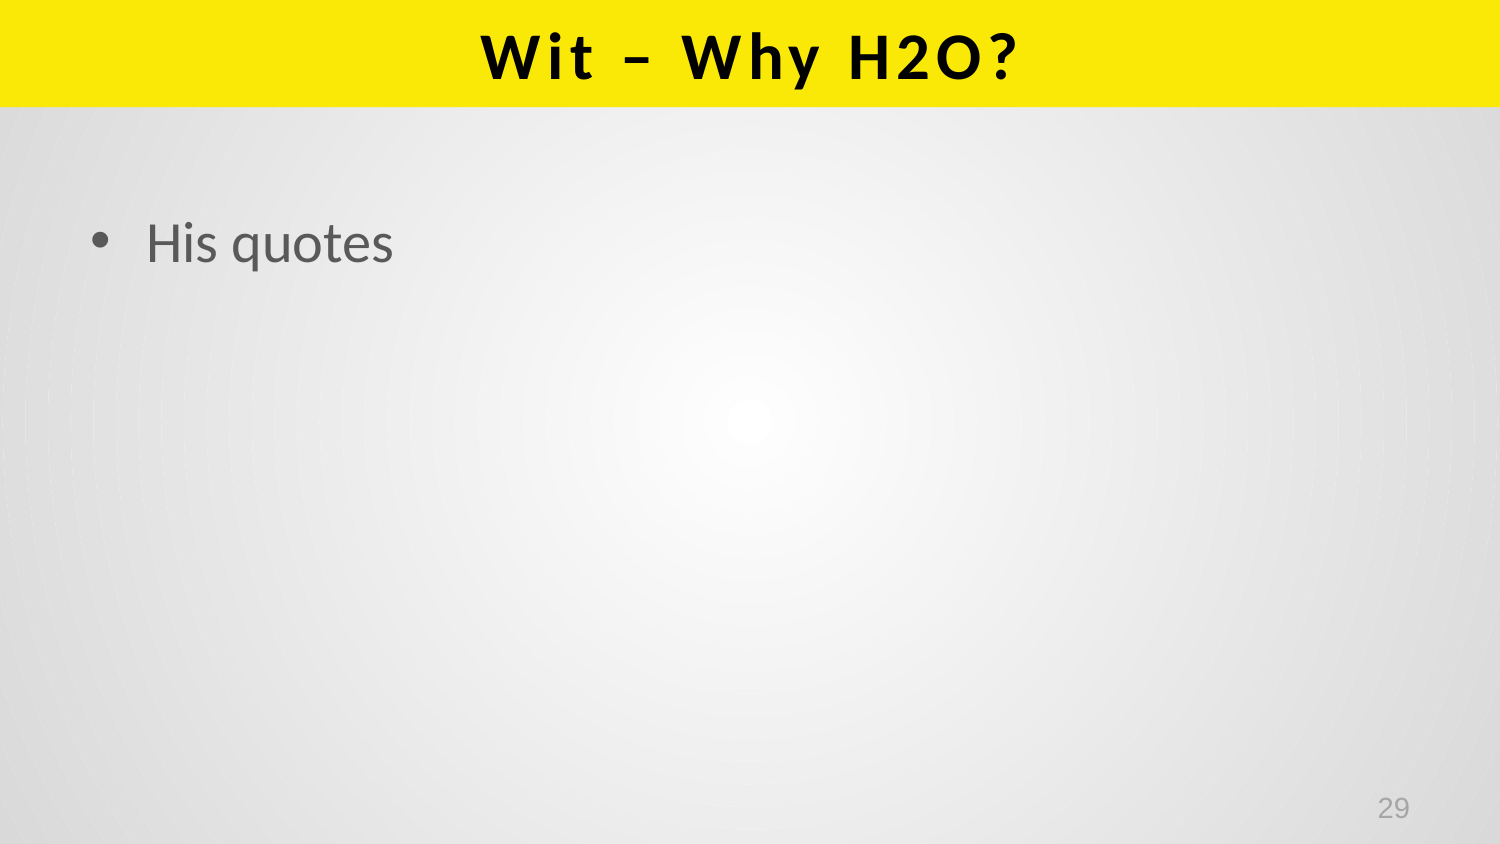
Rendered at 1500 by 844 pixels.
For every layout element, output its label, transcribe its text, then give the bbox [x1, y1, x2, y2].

title Wit – Why H2O? [75, 0, 1425, 108]
slide_number 29 [1074, 782, 1425, 827]
list His quotes [75, 196, 738, 754]
